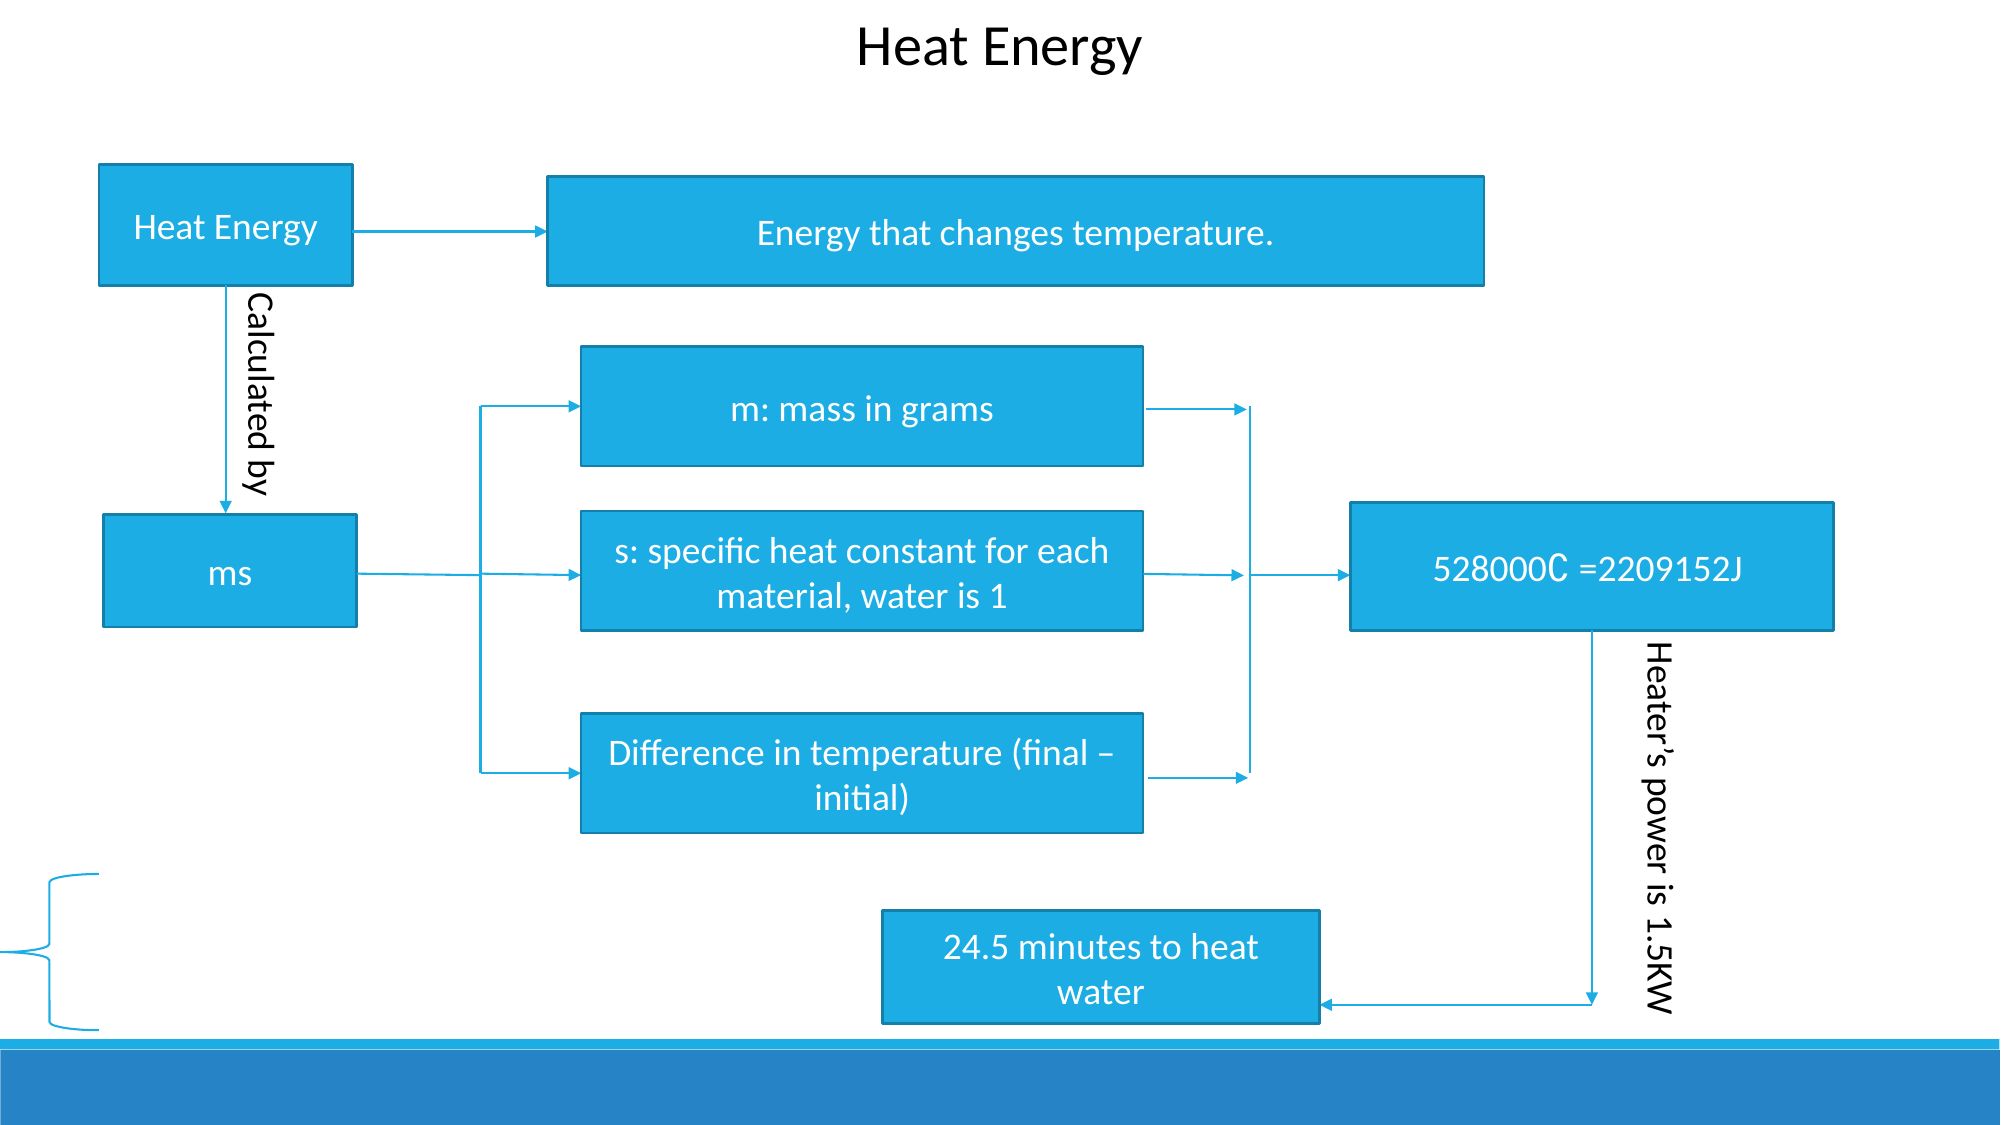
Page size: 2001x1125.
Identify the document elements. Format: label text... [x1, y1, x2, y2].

text_box 24.5 minutes to heat water [881, 909, 1321, 1025]
text_box [0, 872, 99, 1032]
text_box Calculated by [233, 278, 294, 512]
text_box m: mass in grams [580, 345, 1144, 467]
text_box Heat Energy [98, 163, 354, 287]
text_box Difference in temperature (final – initial) [580, 712, 1144, 834]
text_box Heat Energy [0, 0, 2000, 85]
text_box Heater’s power is 1.5KW [1632, 626, 1693, 1125]
text_box 528000∁ =2209152J [1349, 501, 1835, 632]
text_box Energy that changes temperature. [546, 175, 1485, 287]
